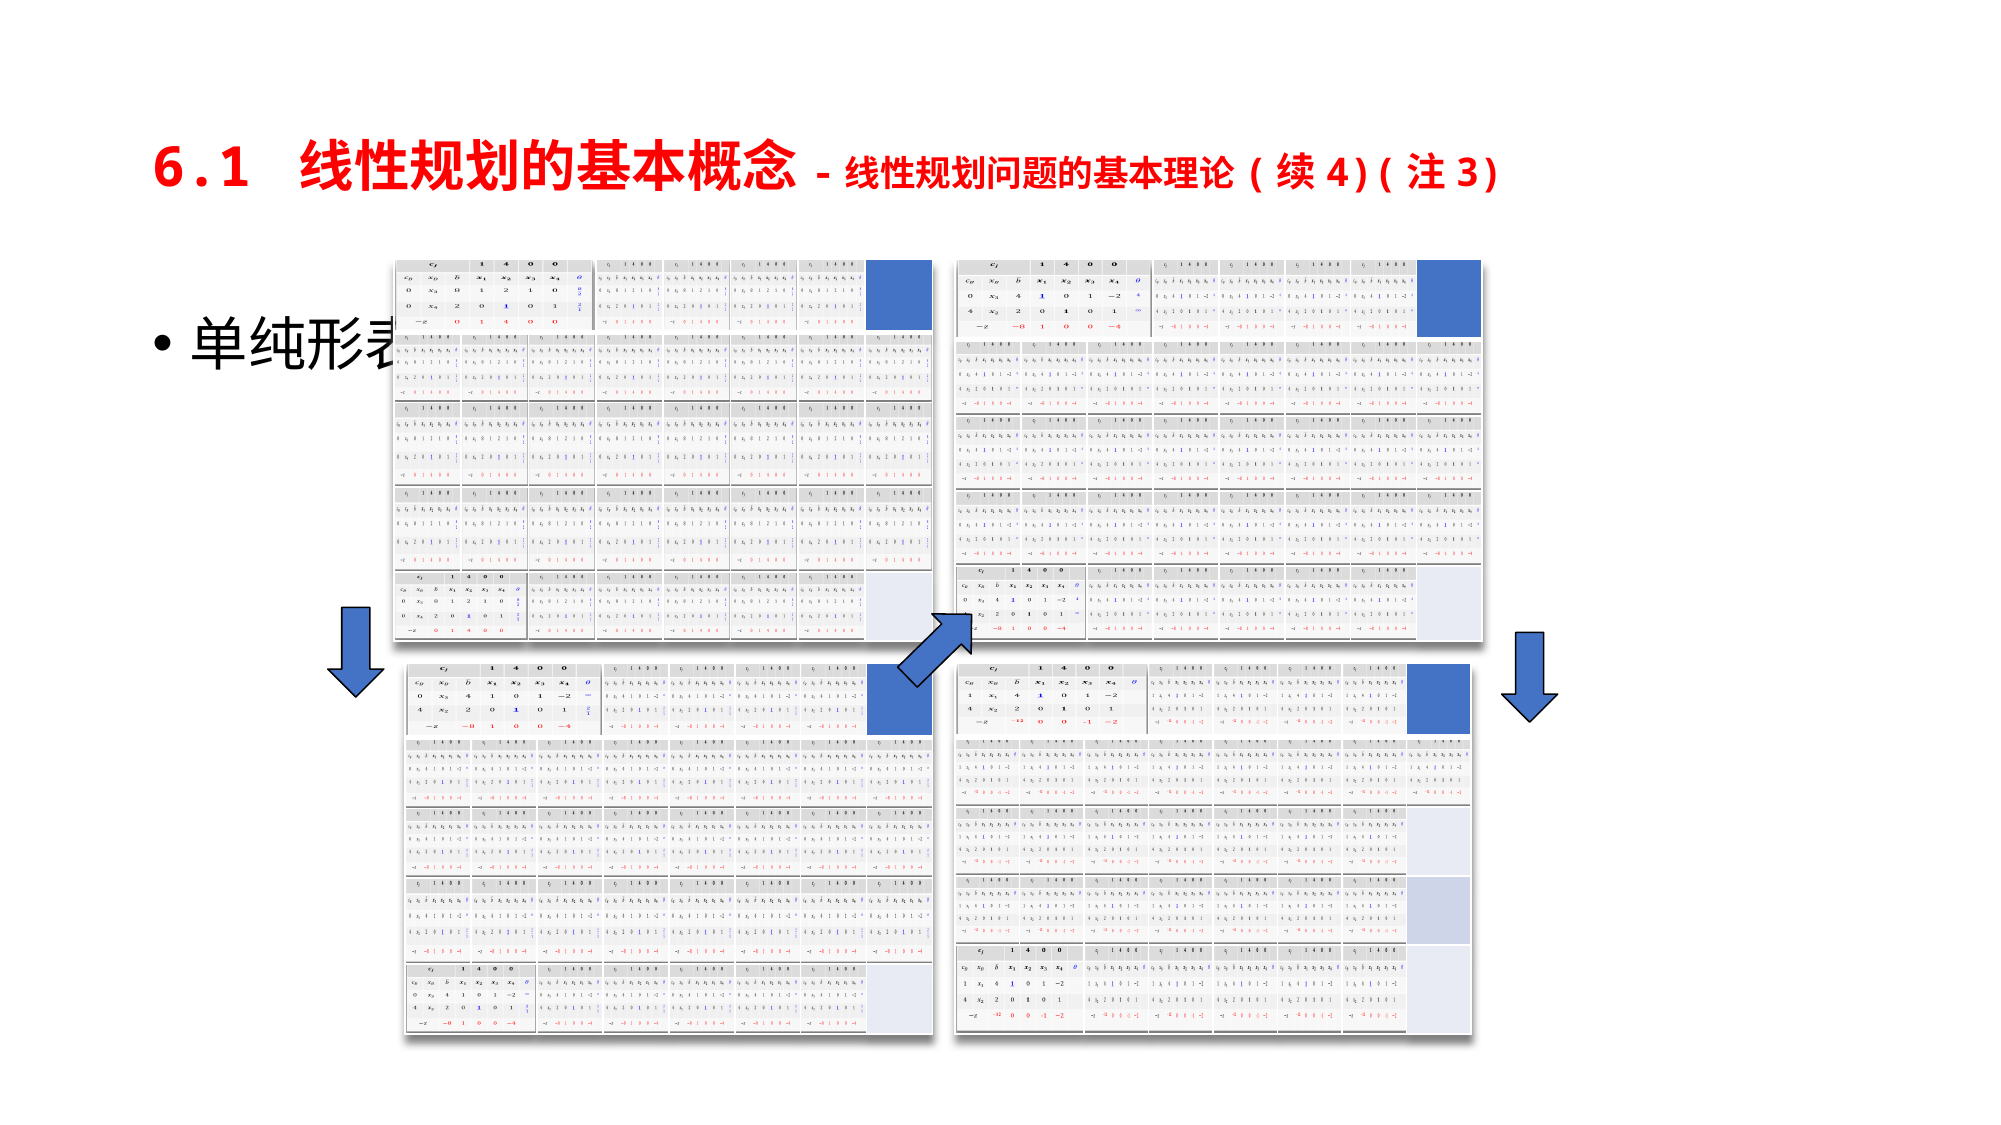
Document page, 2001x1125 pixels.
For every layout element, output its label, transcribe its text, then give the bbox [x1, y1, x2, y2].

table_cell [956, 877, 1019, 944]
table_cell [664, 573, 730, 640]
table_cell [866, 488, 932, 571]
table_cell [529, 403, 595, 486]
table_cell [597, 488, 662, 571]
table_cell [1088, 417, 1152, 490]
list 单纯形表 [938, 299, 1863, 1014]
table_cell [1417, 492, 1481, 565]
table_cell [1417, 417, 1481, 490]
table_header [670, 664, 734, 735]
table_header [395, 260, 595, 330]
text_box [327, 607, 384, 698]
list 单纯形表 [137, 299, 906, 1014]
table_cell [604, 740, 668, 808]
table_cell [1417, 567, 1481, 640]
table_cell [1020, 877, 1083, 944]
table_cell [867, 809, 932, 877]
table_cell [956, 946, 1083, 1033]
table_header [956, 260, 1152, 337]
table_cell [664, 335, 730, 402]
table_cell [1351, 417, 1416, 490]
table_cell [1020, 740, 1083, 806]
table_cell [1214, 740, 1277, 806]
table_cell [538, 965, 602, 1033]
table_cell [538, 879, 602, 963]
table_cell [801, 965, 866, 1033]
table_cell [597, 573, 662, 640]
table_cell [1154, 567, 1218, 640]
table_cell [472, 809, 536, 877]
title 6.1 线性规划的基本概念-线性规划问题的基本理论(续4)(注3) [137, 59, 1863, 278]
table_cell [1286, 342, 1350, 415]
table_cell [736, 879, 800, 963]
table_cell [1417, 342, 1481, 415]
table_cell [1085, 946, 1148, 1033]
table_cell [956, 417, 1020, 490]
table_cell [736, 740, 800, 808]
table_cell [1085, 808, 1148, 875]
table_cell [462, 403, 528, 486]
table_cell [1149, 877, 1212, 944]
table_cell [801, 740, 866, 808]
table_header [604, 664, 668, 735]
table_cell [866, 573, 932, 640]
table_header [406, 664, 602, 735]
table_cell [867, 740, 932, 808]
table_cell [670, 879, 734, 963]
table_cell [1220, 417, 1284, 490]
table_cell [1085, 877, 1148, 944]
table_cell [1351, 492, 1416, 565]
table_cell [604, 965, 668, 1033]
table_cell [1149, 808, 1212, 875]
table_header [1278, 664, 1341, 734]
table_cell [866, 403, 932, 486]
table_cell [670, 809, 734, 877]
table_header [866, 260, 932, 330]
table_cell [731, 335, 797, 402]
table_cell [395, 488, 460, 571]
table_cell [1278, 740, 1341, 806]
table_cell [731, 488, 797, 571]
table_cell [1343, 808, 1406, 875]
table_cell [664, 488, 730, 571]
table_cell [462, 488, 528, 571]
table_cell [1022, 492, 1086, 565]
table_cell [670, 965, 734, 1033]
table_header [597, 260, 662, 330]
table_cell [1088, 342, 1152, 415]
table_cell [799, 335, 864, 402]
table_header [1214, 664, 1277, 734]
table_cell [799, 488, 864, 571]
table_cell [472, 879, 536, 963]
table_cell [1088, 492, 1152, 565]
table_cell [406, 740, 470, 808]
table_cell [1154, 492, 1218, 565]
table_cell [538, 809, 602, 877]
table_header [1154, 260, 1218, 337]
table_cell [395, 573, 528, 640]
table_cell [395, 335, 460, 402]
table_cell [538, 740, 602, 808]
table_cell [604, 809, 668, 877]
table_cell [529, 488, 595, 571]
table_header [736, 664, 800, 735]
table_cell [597, 403, 662, 486]
table_cell [604, 879, 668, 963]
table_header [1343, 664, 1406, 734]
table_cell [799, 403, 864, 486]
table_cell [664, 403, 730, 486]
table_cell [1154, 417, 1218, 490]
table_header [956, 664, 1148, 734]
table_cell [1343, 946, 1406, 1033]
table_cell [1149, 946, 1212, 1033]
table_header [801, 664, 866, 735]
table_cell [1351, 567, 1416, 640]
text_box [1501, 632, 1558, 723]
table_cell [736, 965, 800, 1033]
table_cell [1022, 417, 1086, 490]
table_cell [1407, 877, 1470, 944]
table_cell [956, 492, 1020, 565]
table_header [1351, 260, 1416, 337]
table_cell [801, 879, 866, 963]
table_cell [1085, 740, 1148, 806]
table_cell [731, 403, 797, 486]
table_header [1286, 260, 1350, 337]
table_cell [1278, 877, 1341, 944]
table_cell [1278, 808, 1341, 875]
table_cell [406, 809, 470, 877]
table_header [867, 664, 932, 735]
table_cell [1343, 740, 1406, 806]
table_cell [406, 965, 536, 1033]
table_cell [1214, 877, 1277, 944]
table_cell [1214, 808, 1277, 875]
table_cell [867, 965, 932, 1033]
table_cell [529, 573, 595, 640]
text_box [897, 613, 972, 688]
table_header [1407, 664, 1470, 734]
table_cell [866, 335, 932, 402]
table_cell [801, 809, 866, 877]
table_cell [956, 740, 1019, 806]
table_header [1417, 260, 1481, 337]
table_cell [1351, 342, 1416, 415]
table_cell [1214, 946, 1277, 1033]
table_cell [1407, 808, 1470, 875]
table_cell [1149, 740, 1212, 806]
table_cell [731, 573, 797, 640]
table_cell [670, 740, 734, 808]
table_cell [956, 808, 1019, 875]
table_cell [1286, 492, 1350, 565]
table_cell [1022, 342, 1086, 415]
table_cell [956, 342, 1020, 415]
table_cell [462, 335, 528, 402]
table_cell [867, 879, 932, 963]
table_cell [1088, 567, 1152, 640]
table_cell [597, 335, 662, 402]
table_cell [1154, 342, 1218, 415]
table_cell [1343, 877, 1406, 944]
table_cell [956, 567, 1086, 640]
table_cell [529, 335, 595, 402]
table_header [664, 260, 730, 330]
table_cell [1286, 417, 1350, 490]
table_cell [1407, 740, 1470, 806]
table_header [731, 260, 797, 330]
table_cell [406, 879, 470, 963]
table_cell [1286, 567, 1350, 640]
table_cell [1020, 808, 1083, 875]
table_cell [1220, 567, 1284, 640]
table_cell [736, 809, 800, 877]
table_cell [1407, 946, 1470, 1033]
table_cell [799, 573, 864, 640]
table_header [799, 260, 864, 330]
table_cell [1278, 946, 1341, 1033]
table_header [1220, 260, 1284, 337]
table_cell [395, 403, 460, 486]
table_header [1149, 664, 1212, 734]
table_cell [1220, 492, 1284, 565]
table_cell [472, 740, 536, 808]
table_cell [1220, 342, 1284, 415]
